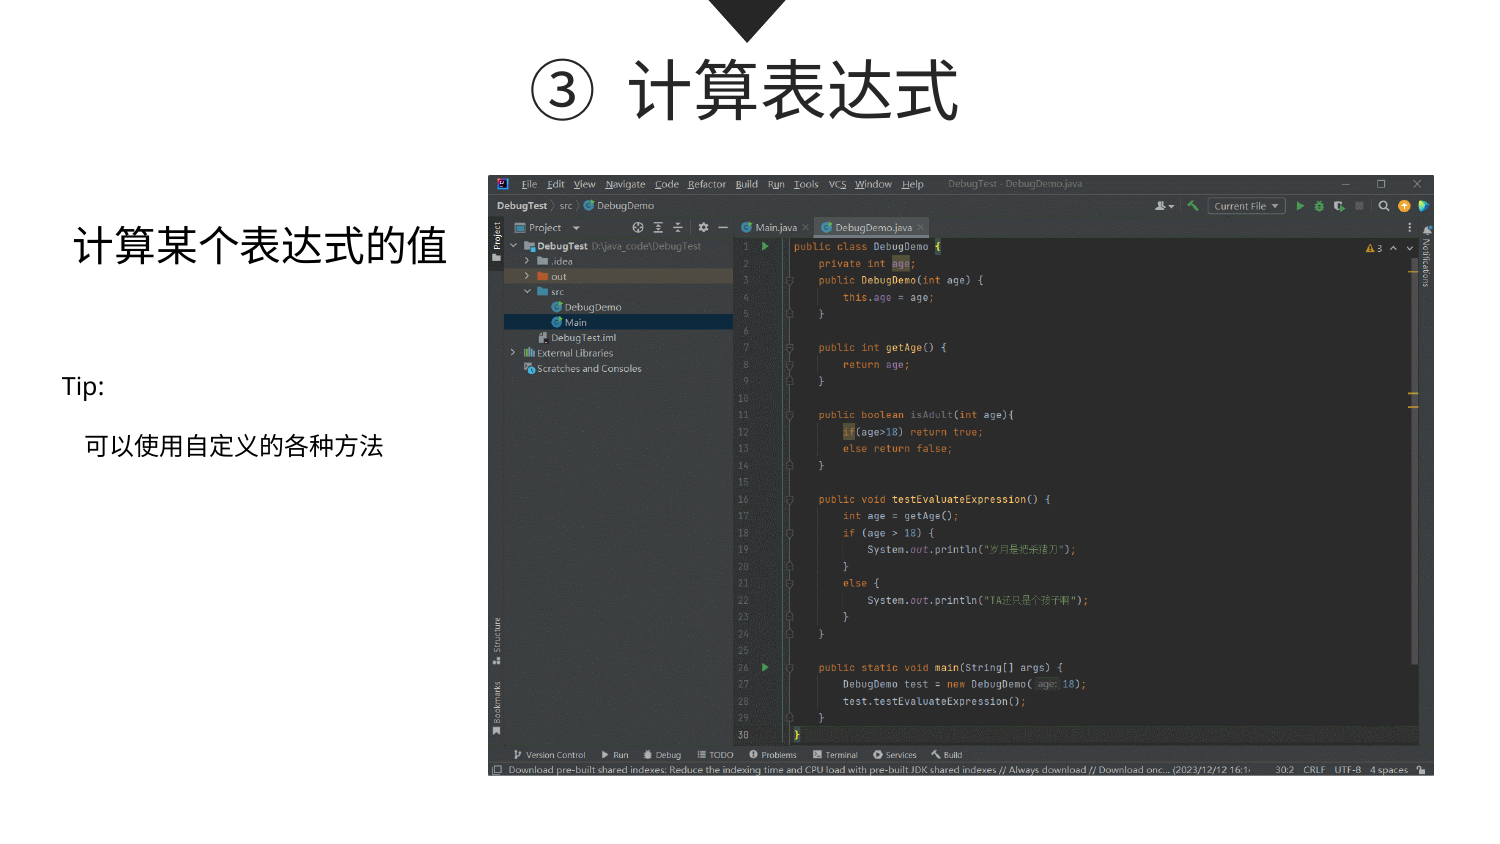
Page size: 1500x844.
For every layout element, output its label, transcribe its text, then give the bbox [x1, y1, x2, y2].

text_box 计算某个表达式的值 [58, 211, 469, 277]
text_box ③ 计算表达式 [393, 41, 1097, 137]
picture [488, 175, 1434, 776]
text_box [707, 0, 788, 45]
text_box Tip: 可以使用自定义的各种方法 [47, 363, 471, 691]
